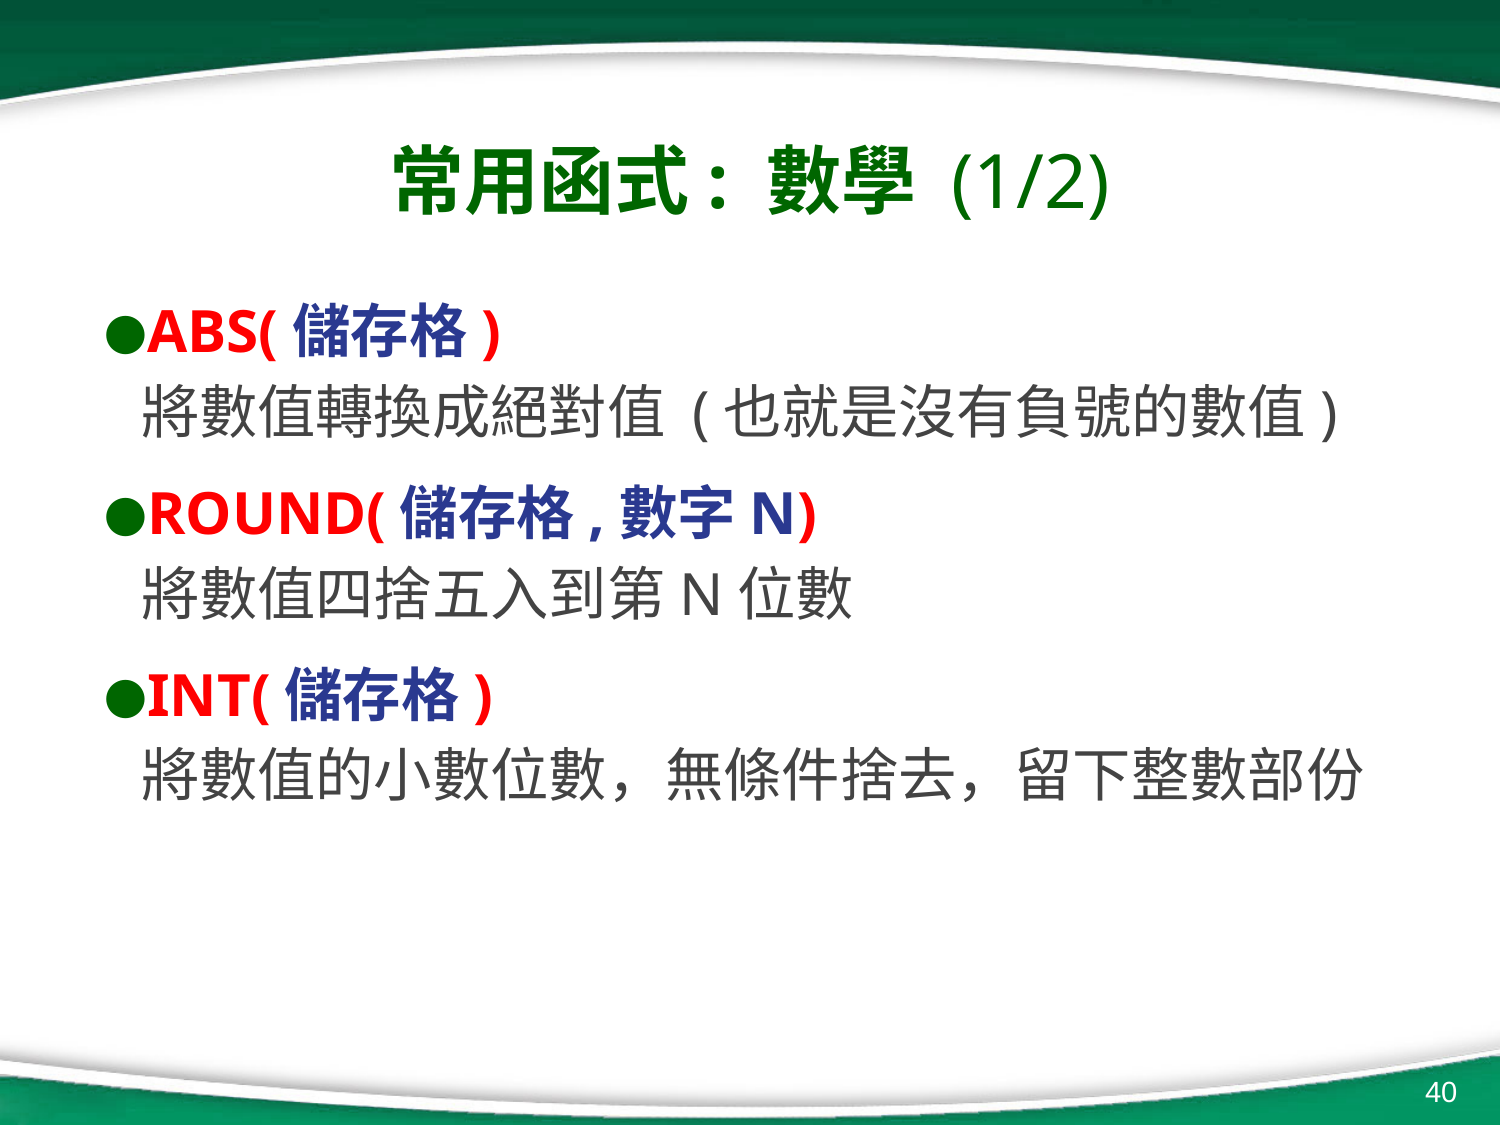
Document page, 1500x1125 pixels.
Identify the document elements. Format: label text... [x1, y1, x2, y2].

slide_number ‹#› [1410, 1056, 1500, 1125]
picture [0, 0, 1500, 1125]
list ABS(儲存格) 將數值轉換成絕對值 (也就是沒有負號的數值) ROUND(儲存格,數字N) 將數值四捨五入到第N位數 INT(儲存格) 將數值的小數位數，無條件捨去，留下整數部份 [51, 268, 1449, 1000]
title 常用函式: 數學 (1/2) [51, 112, 1449, 246]
